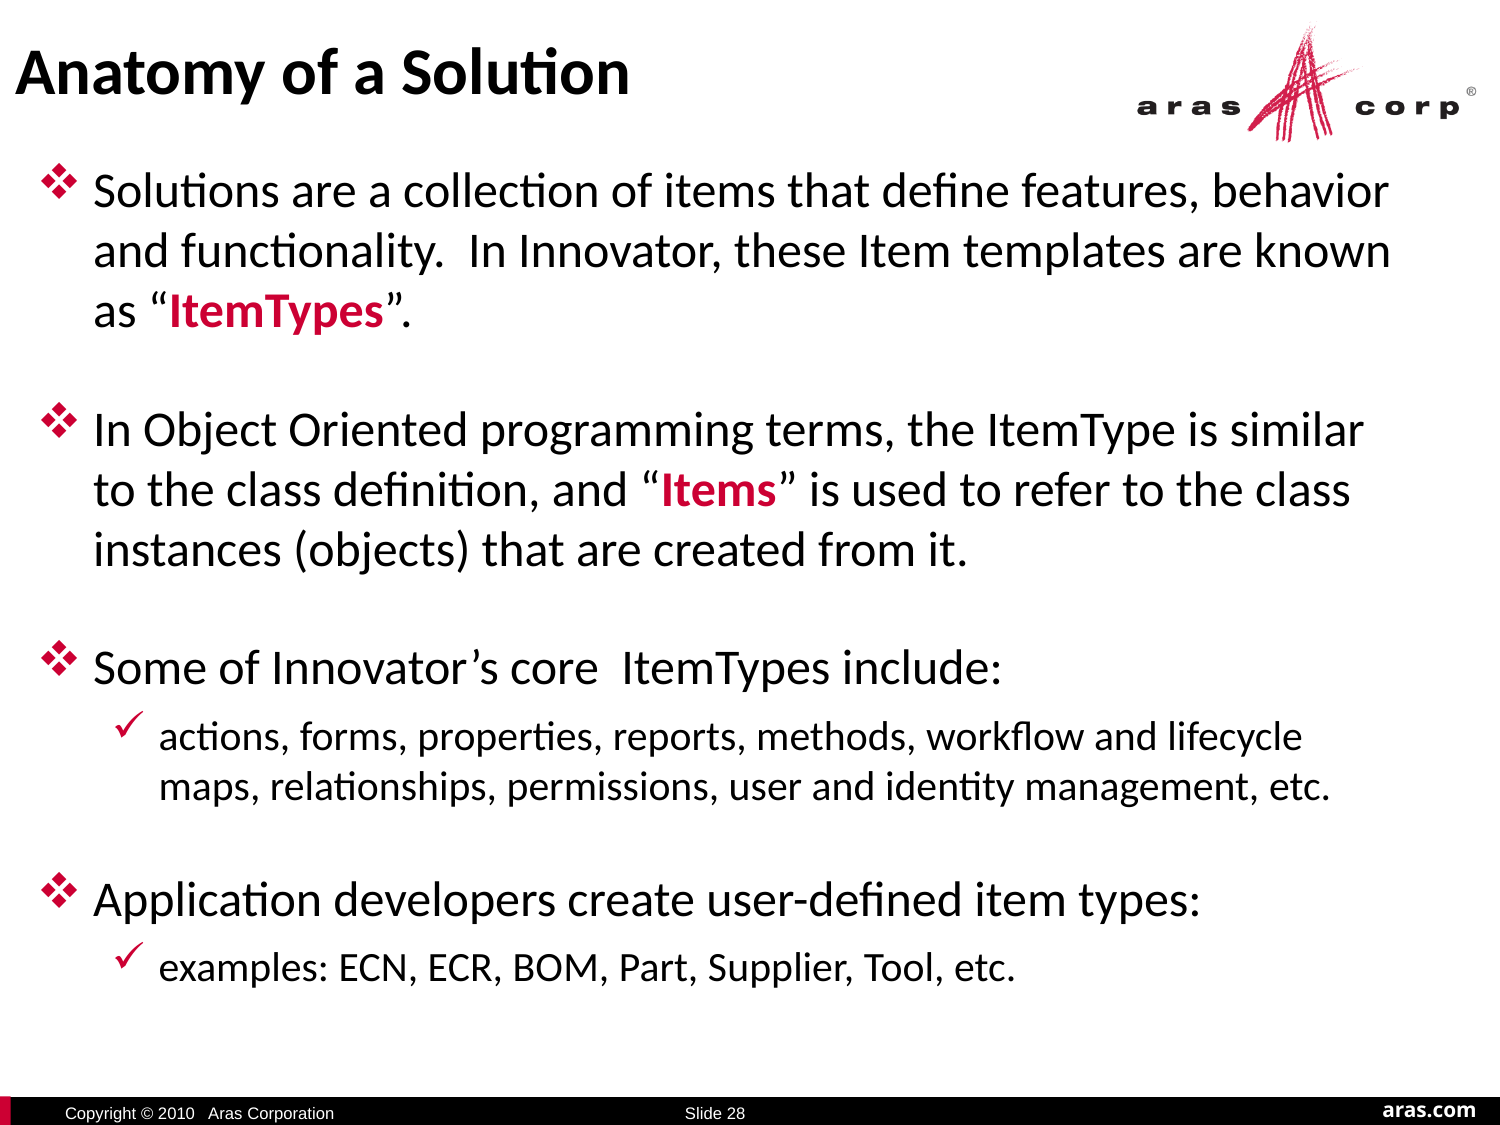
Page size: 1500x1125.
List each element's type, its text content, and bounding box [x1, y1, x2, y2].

picture [1128, 2, 1488, 155]
list Solutions are a collection of items that define features, behavior and functionality. In Innovator, these Item templates are known as “ItemTypes”. In Object Oriented programming terms, the ItemType is similar to the class definition, and “Items” is used to refer to the class instances (objects) that are created from it. Some of Innovator’s core ItemTypes include: actions, forms, properties, reports, methods, workflow and lifecycle maps, relationships, permissions, user and identity management, etc. Application developers create user-defined item types: examples: ECN, ECR, BOM, Part, Supplier, Tool, etc. [21, 149, 1425, 1052]
title Anatomy of a Solution [0, 0, 1187, 147]
slide_number Slide 28 [684, 1102, 998, 1125]
